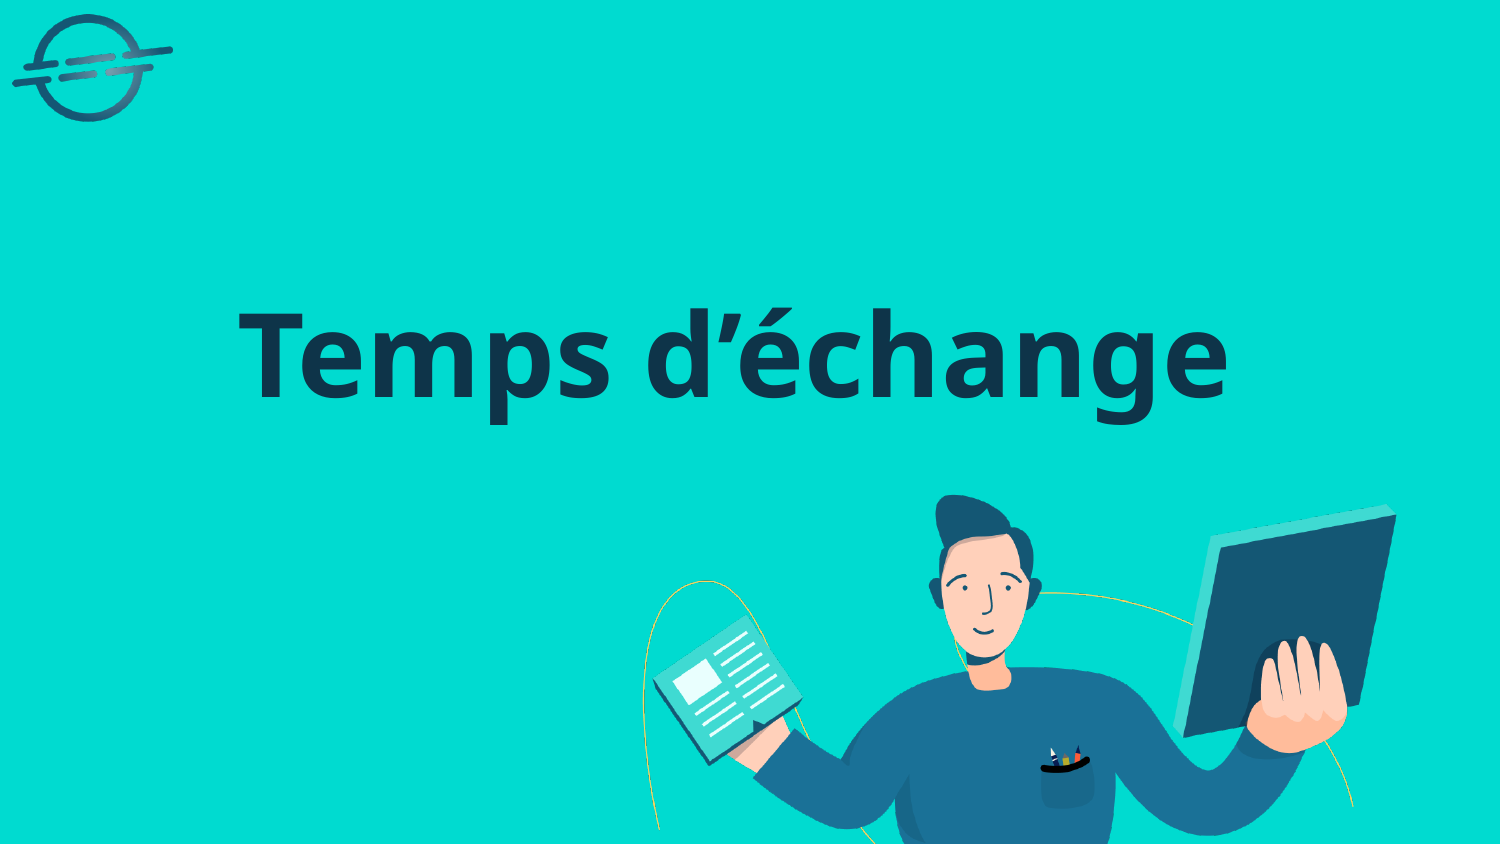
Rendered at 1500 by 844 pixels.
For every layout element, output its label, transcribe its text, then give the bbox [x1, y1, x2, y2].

picture [12, 14, 173, 122]
picture [642, 492, 1398, 844]
title Temps d’échange [222, 266, 1305, 435]
